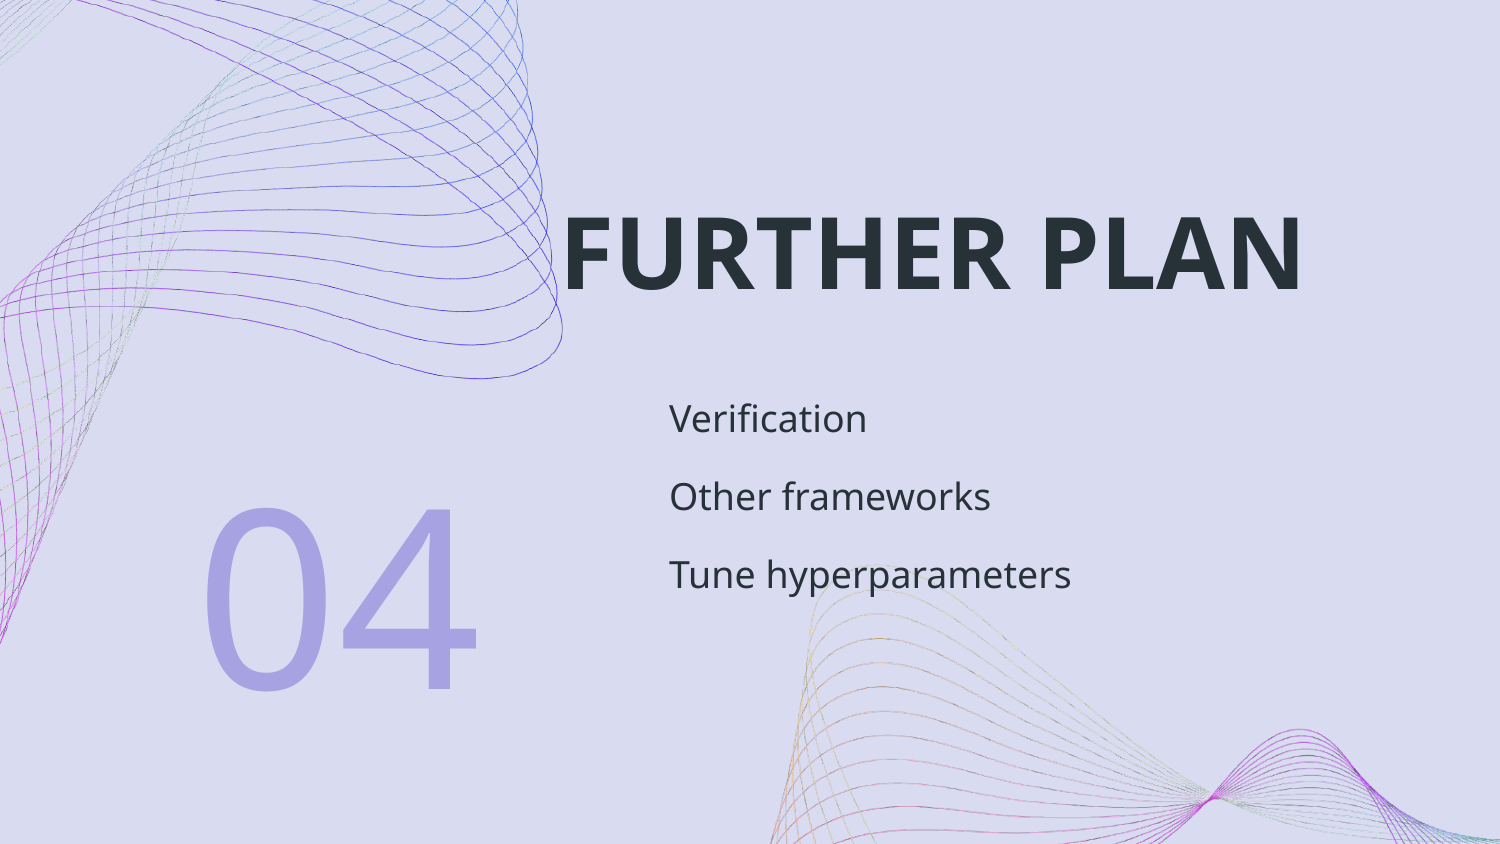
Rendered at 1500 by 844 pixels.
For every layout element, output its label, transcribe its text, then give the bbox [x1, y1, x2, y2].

picture [557, 522, 1500, 844]
subtitle Verification Other frameworks Tune hyperparameters [654, 379, 1325, 648]
picture [0, 0, 898, 844]
title 04 [116, 433, 497, 755]
title FURTHER PLAN [544, 180, 1465, 319]
